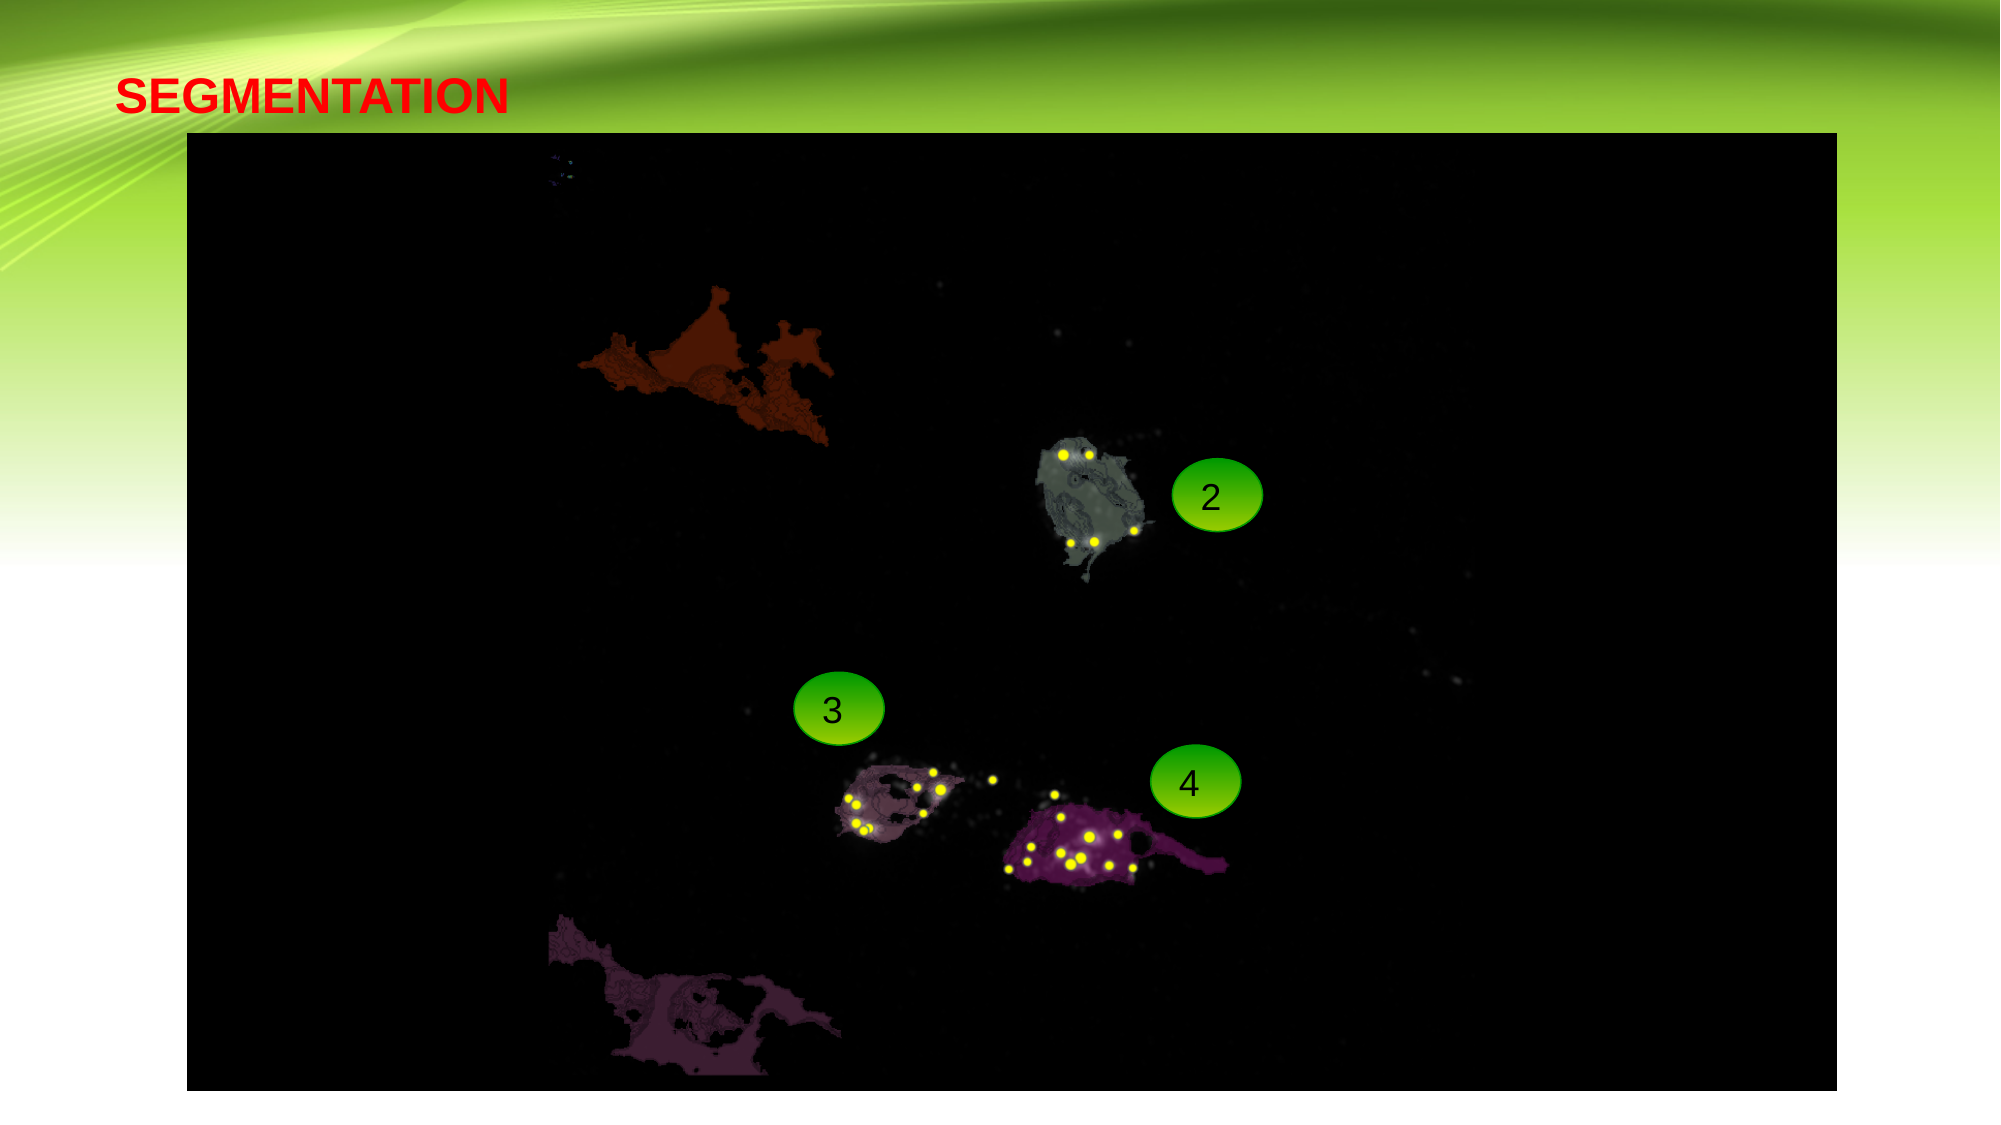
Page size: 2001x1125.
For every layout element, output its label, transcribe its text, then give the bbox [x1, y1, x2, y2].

picture [0, 0, 2000, 1125]
title SEGMENTATION [99, 30, 1901, 157]
